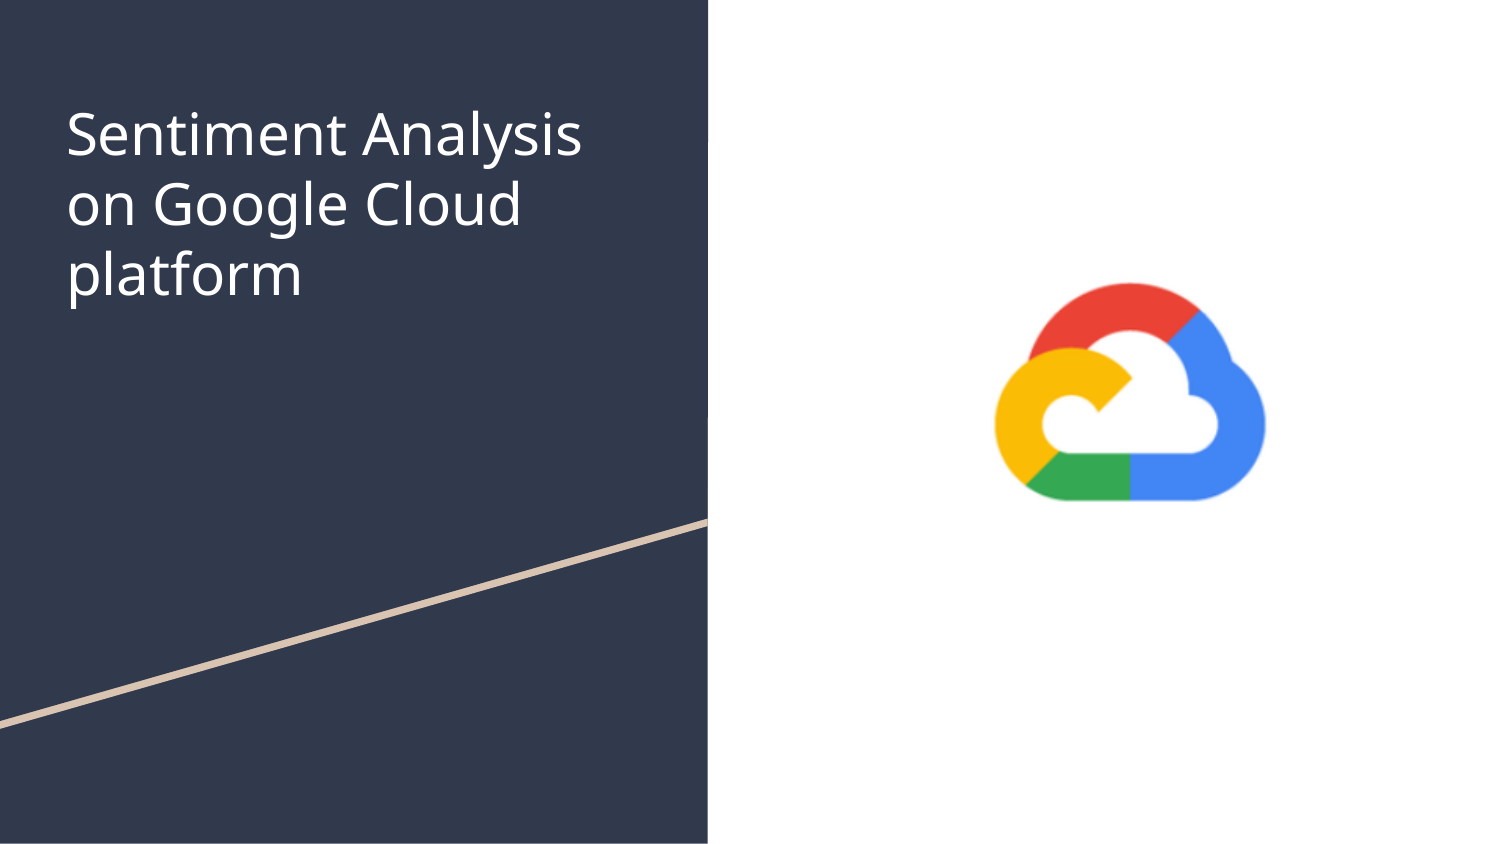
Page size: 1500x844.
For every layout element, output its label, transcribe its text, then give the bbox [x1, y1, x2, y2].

title Sentiment Analysis on Google Cloud platform [51, 82, 660, 494]
picture [891, 231, 1373, 592]
